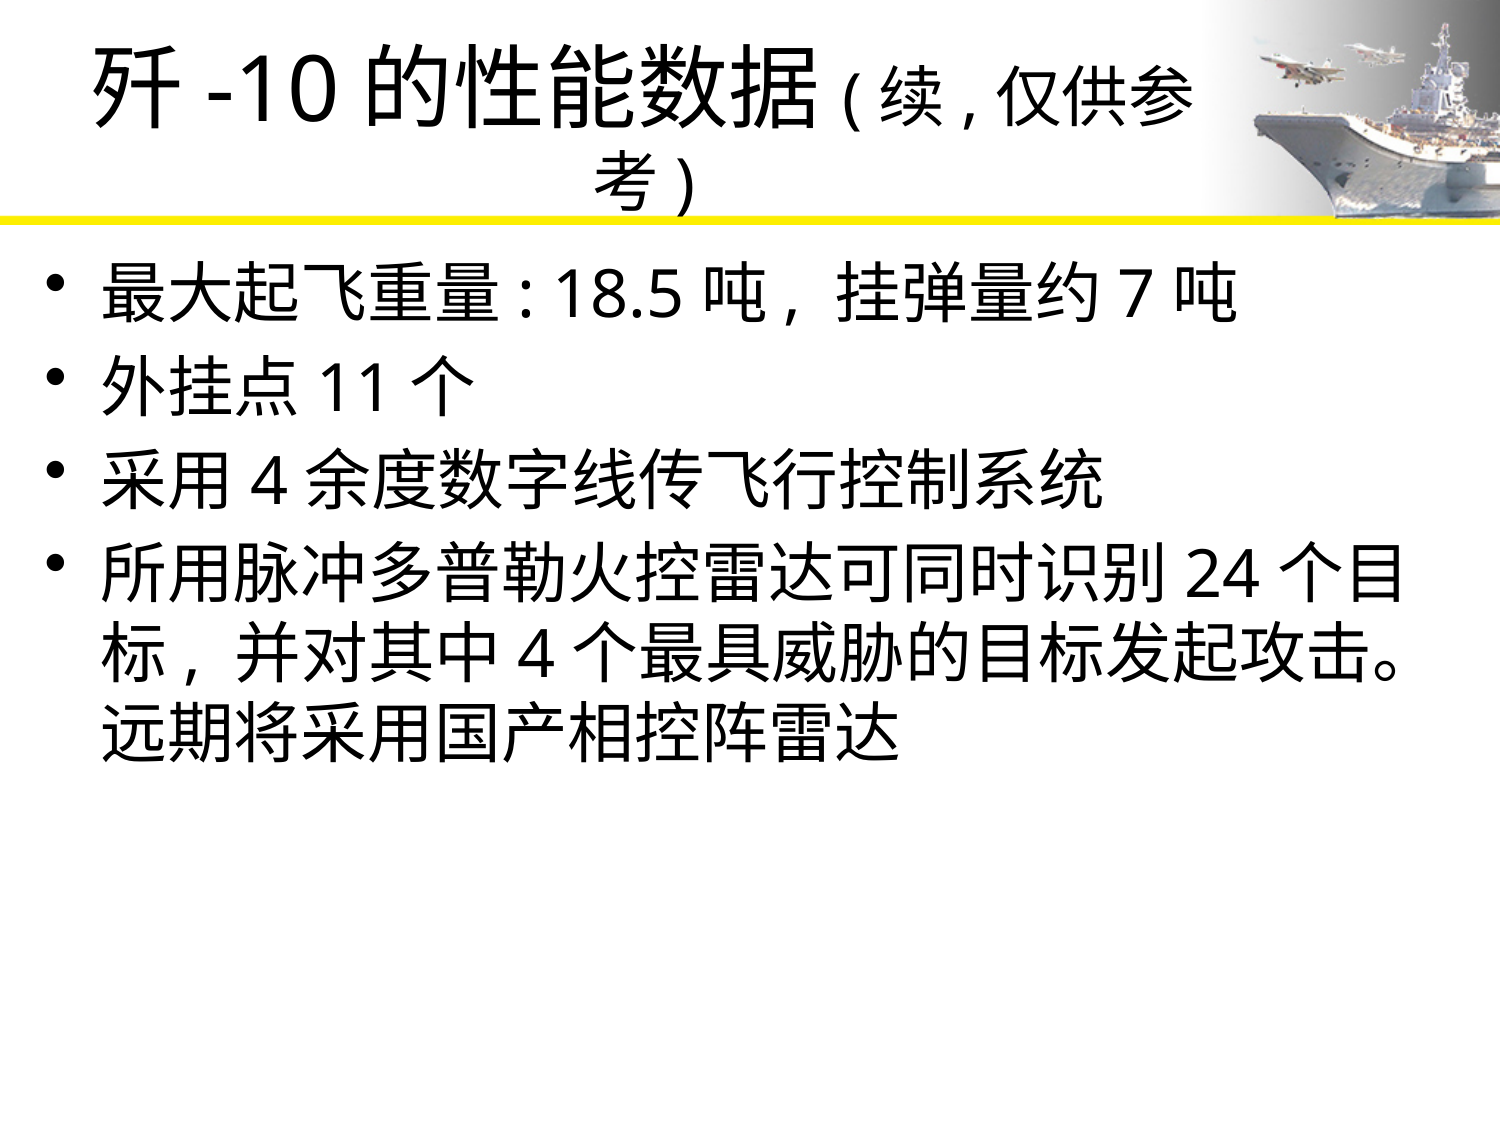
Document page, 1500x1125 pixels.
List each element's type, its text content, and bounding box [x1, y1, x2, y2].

title 歼-10的性能数据(续,仅供参考) [29, 30, 1259, 219]
picture [0, 0, 1500, 225]
list 最大起飞重量: 18.5吨, 挂弹量约7吨 外挂点11个 采用4余度数字线传飞行控制系统 所用脉冲多普勒火控雷达可同时识别24个目标, 并对其中4个最具威胁的目标发起攻击。远期将采用国产相控阵雷达 [29, 243, 1460, 1036]
